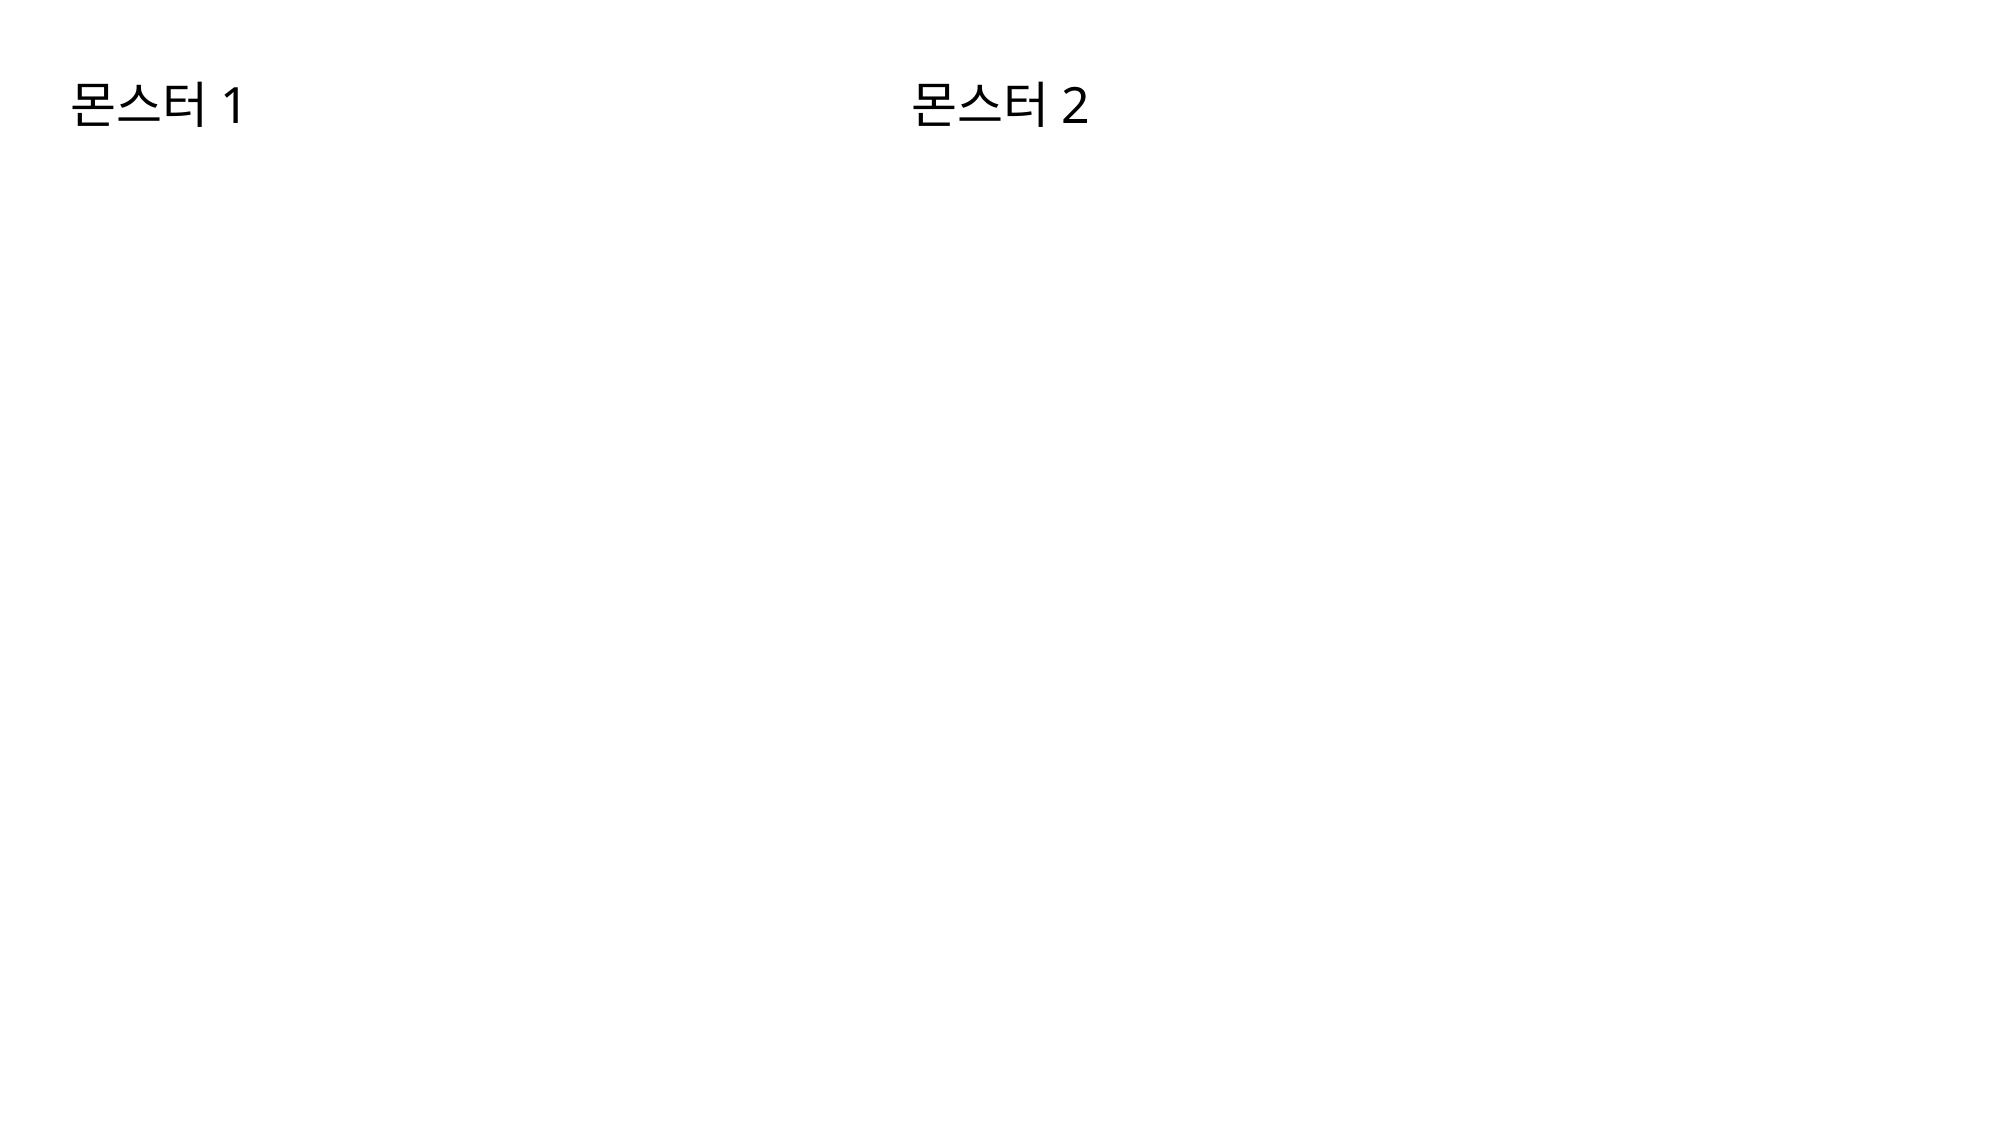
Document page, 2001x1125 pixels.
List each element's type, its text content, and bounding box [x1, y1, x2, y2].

text_box 몬스터2 [896, 65, 1105, 141]
text_box 몬스터1 [56, 65, 265, 141]
